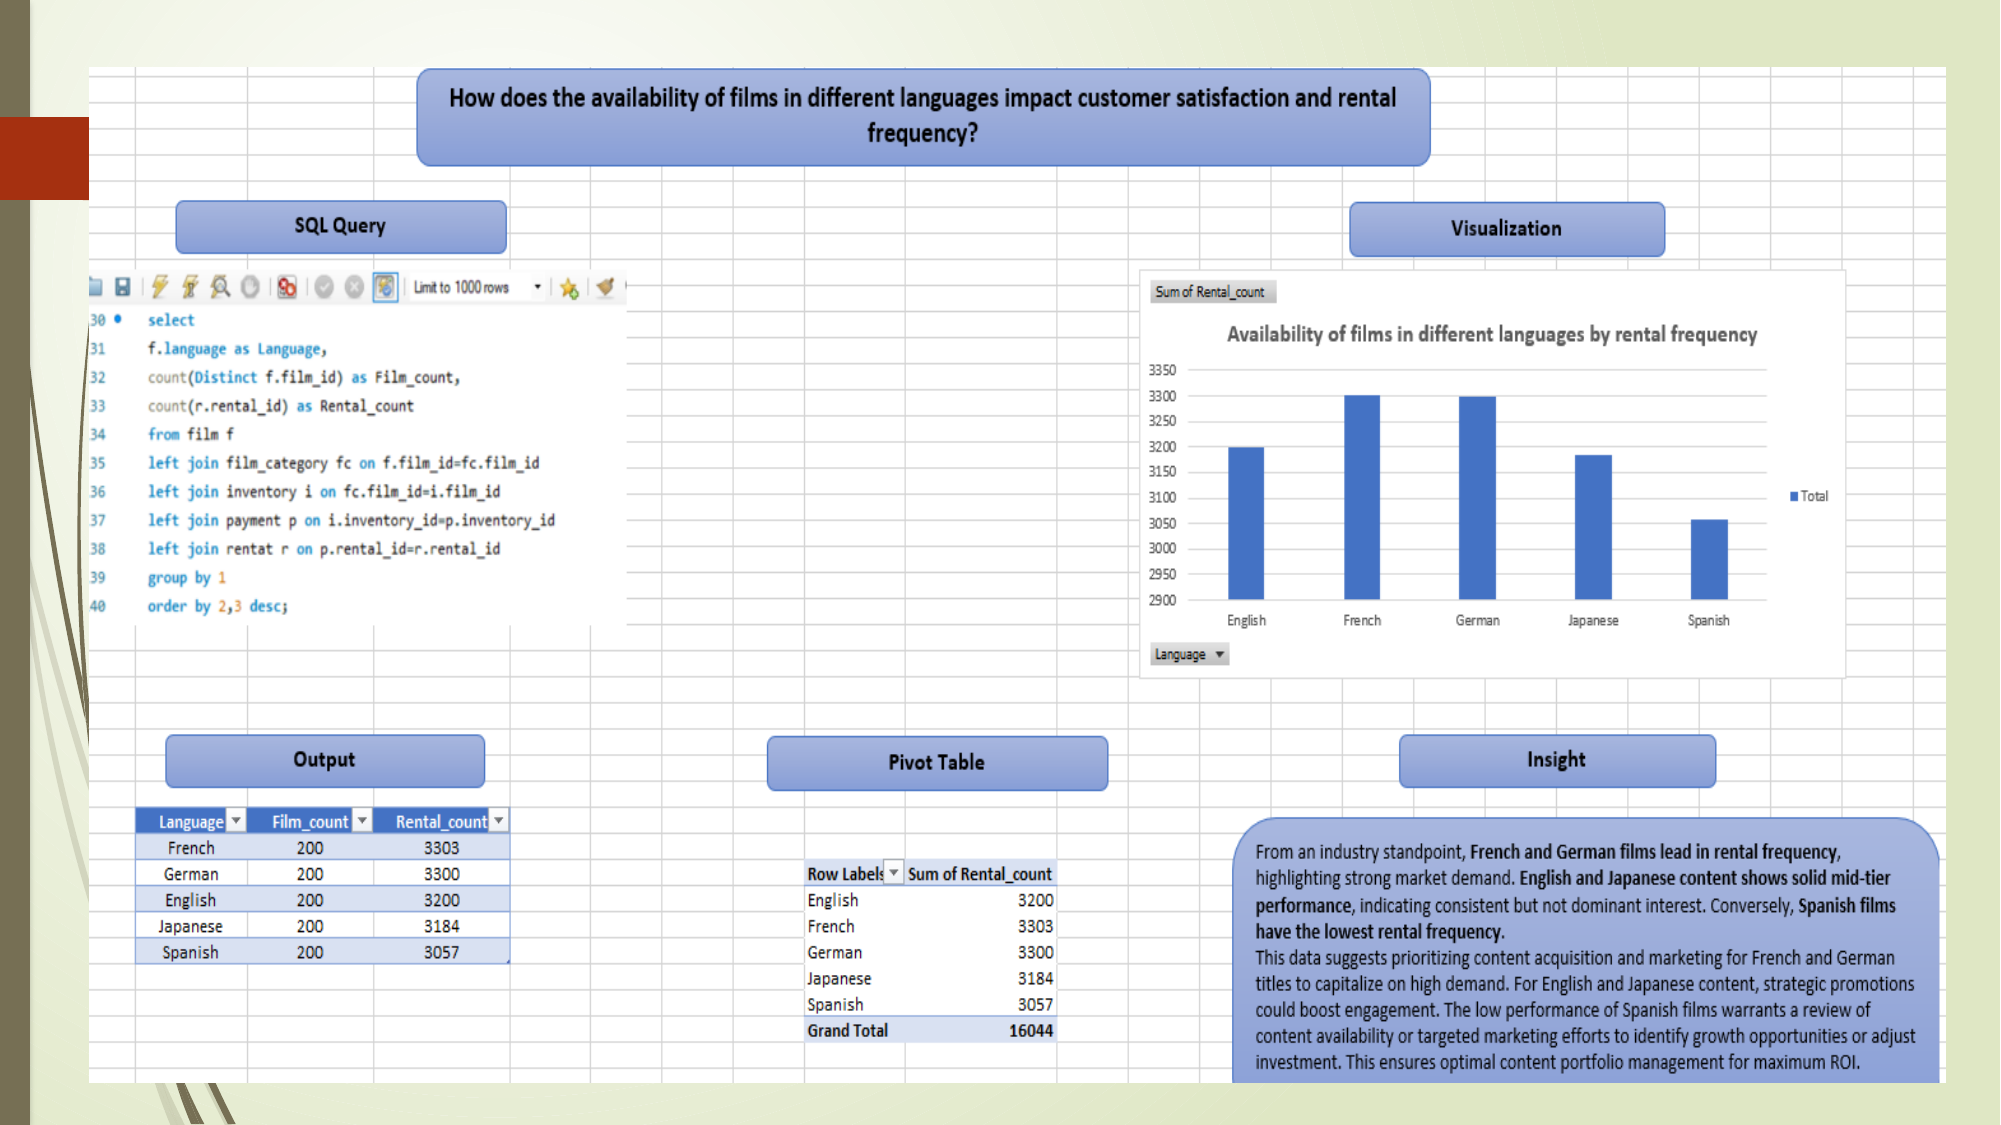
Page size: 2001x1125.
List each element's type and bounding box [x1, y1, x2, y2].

picture [89, 66, 1946, 1083]
